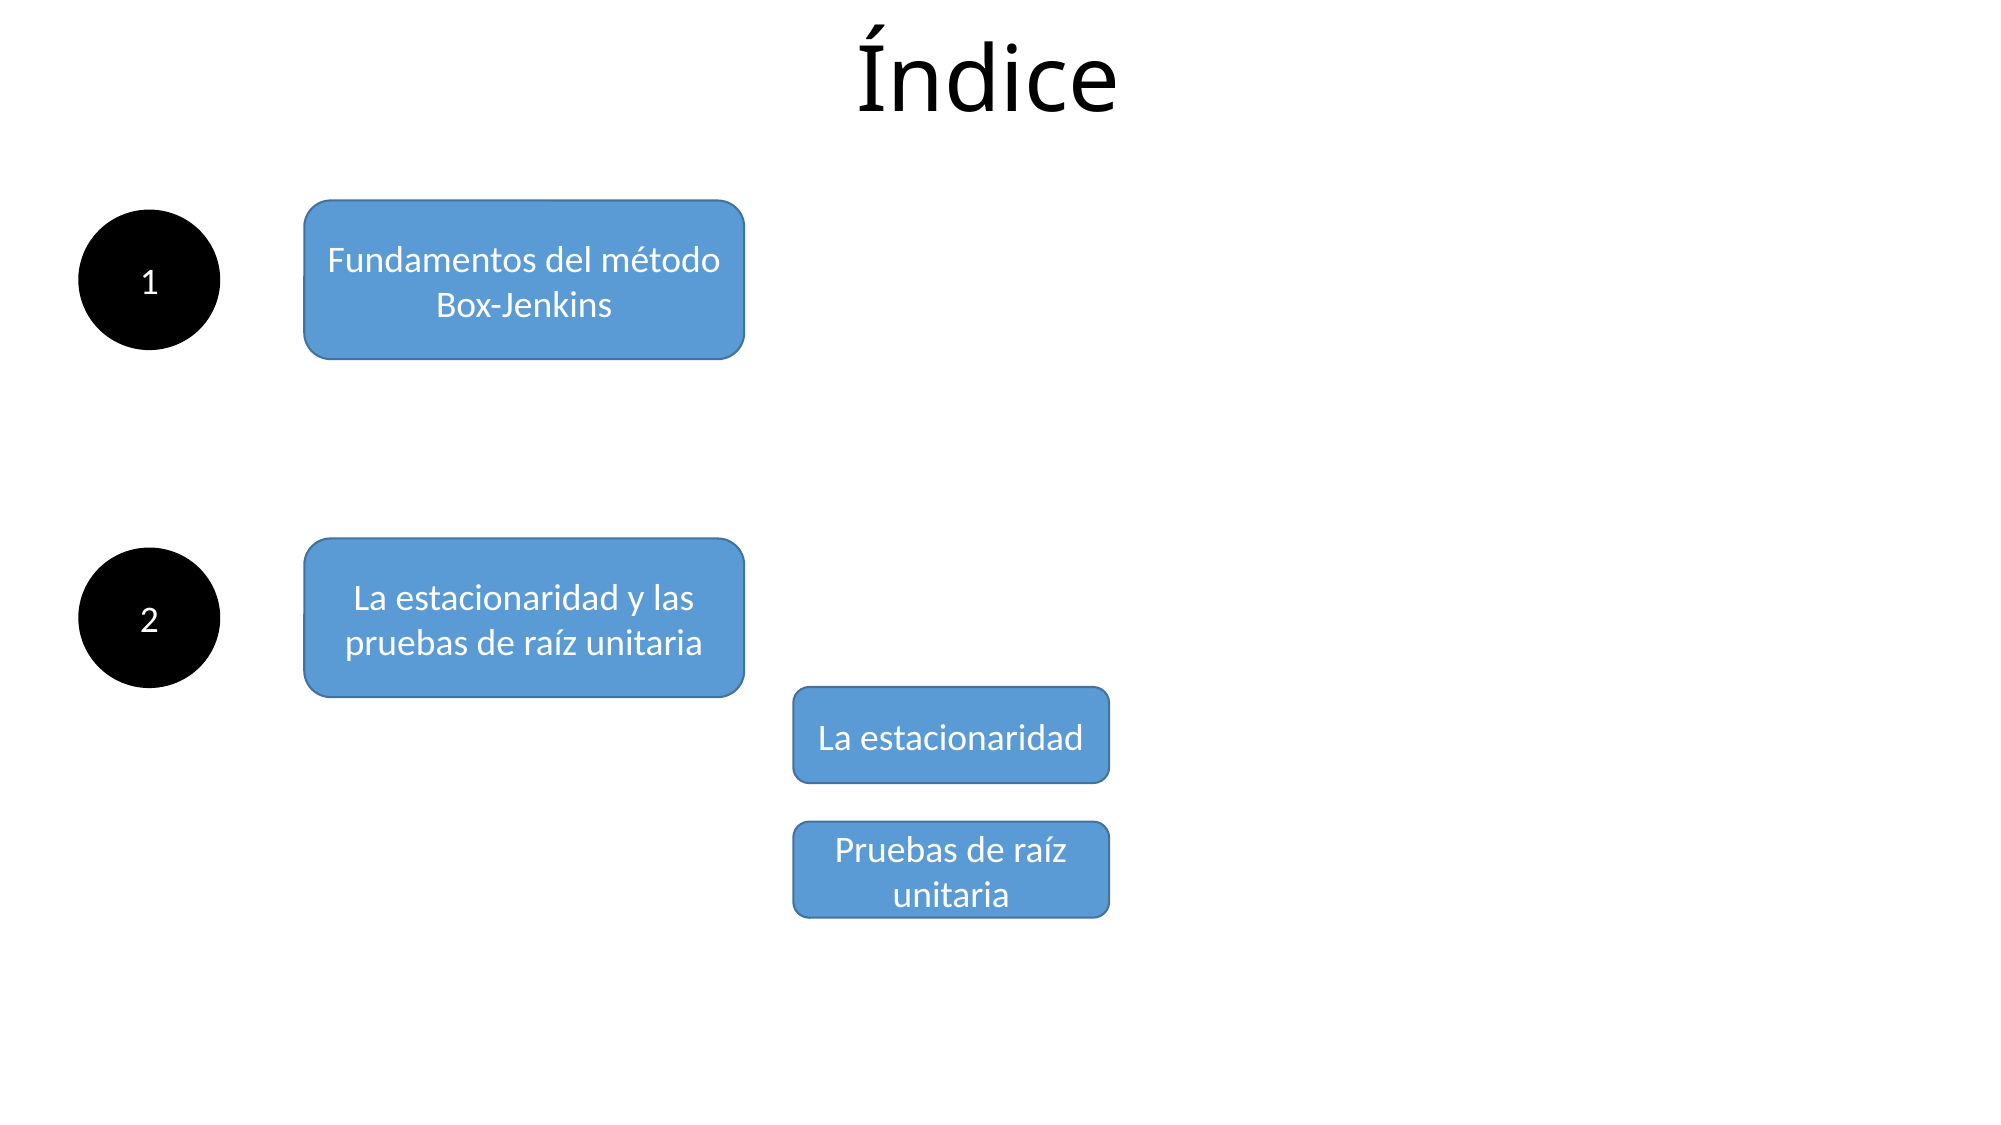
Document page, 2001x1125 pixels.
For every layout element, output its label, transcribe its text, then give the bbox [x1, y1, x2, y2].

text_box Fundamentos del método Box-Jenkins [303, 199, 746, 361]
text_box Pruebas de raíz unitaria [792, 820, 1111, 919]
title Índice [125, 5, 1851, 159]
text_box 2 [78, 547, 221, 689]
text_box La estacionaridad [792, 685, 1111, 785]
text_box 1 [78, 209, 221, 351]
text_box La estacionaridad y las pruebas de raíz unitaria [303, 537, 746, 699]
